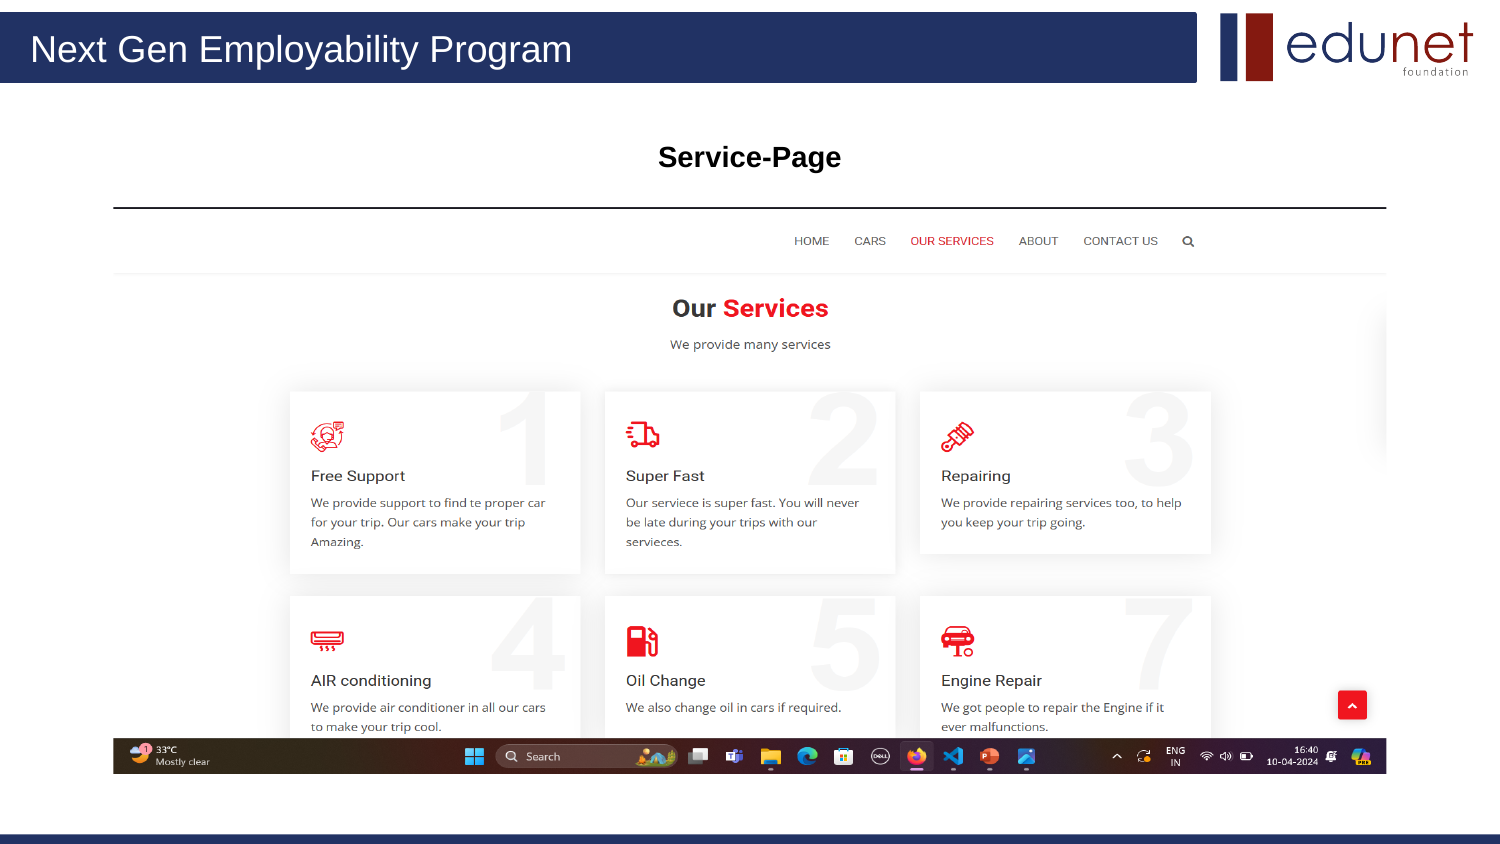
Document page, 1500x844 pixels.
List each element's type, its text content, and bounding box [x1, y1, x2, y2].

picture [113, 207, 1387, 774]
picture [1279, 14, 1482, 83]
title Service-Page [103, 104, 1397, 208]
